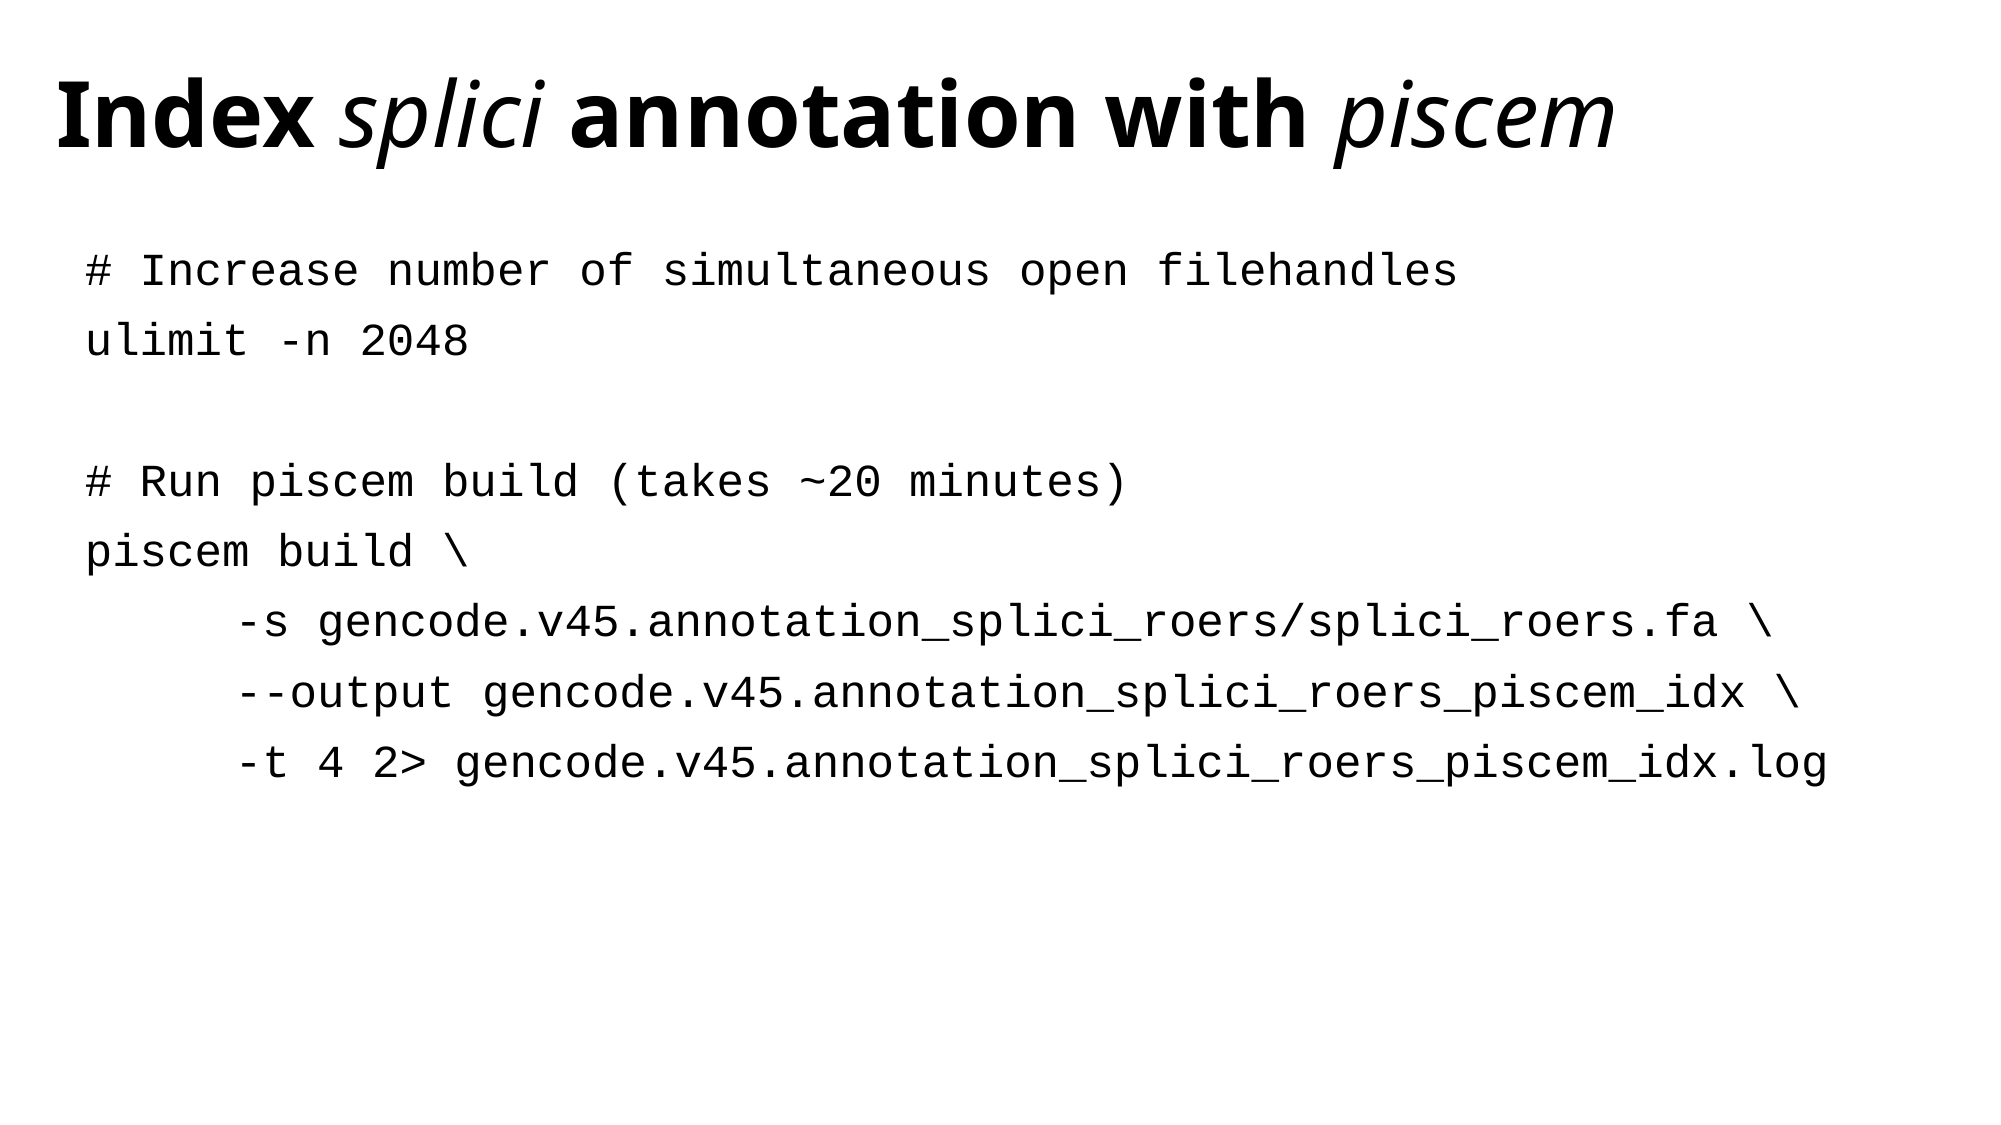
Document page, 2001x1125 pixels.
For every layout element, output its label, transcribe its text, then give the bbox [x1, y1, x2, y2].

list # Increase number of simultaneous open filehandles ulimit -n 2048 # Run piscem build (takes ~20 minutes) piscem build \ -s gencode.v45.annotation_splici_roers/splici_roers.fa \ --output gencode.v45.annotation_splici_roers_piscem_idx \ -t 4 2> gencode.v45.annotation_splici_roers_piscem_idx.log [69, 238, 1969, 1104]
title Index splici annotation with piscem [41, 59, 1863, 177]
